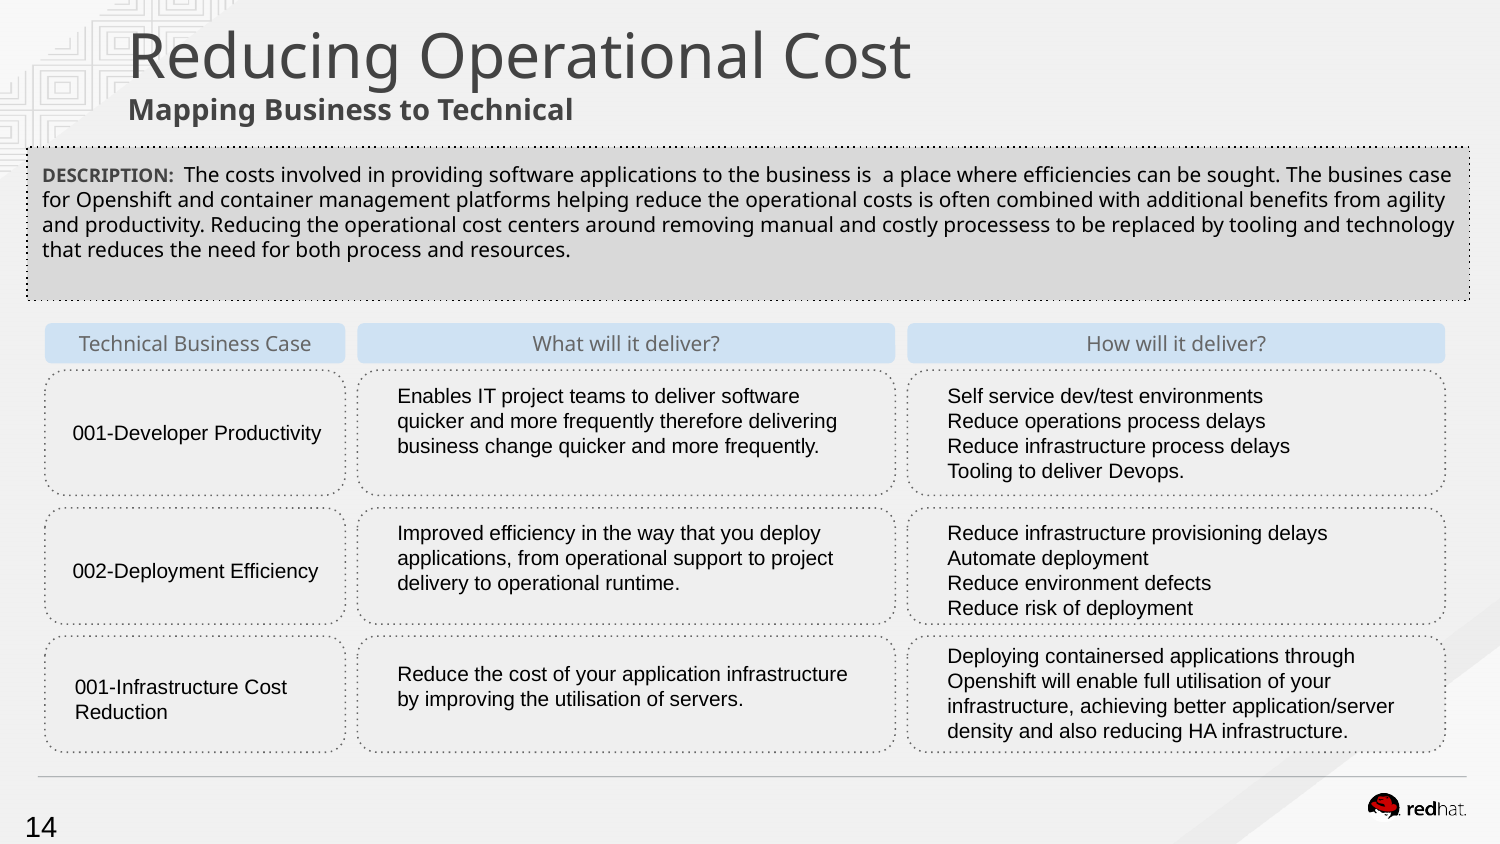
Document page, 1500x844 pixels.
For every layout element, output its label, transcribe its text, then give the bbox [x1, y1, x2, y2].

text_box [907, 370, 1446, 496]
text_box Improved efficiency in the way that you deploy applications, from operational support to project delivery to operational runtime. [382, 504, 874, 583]
text_box 002-Deployment Efficiency [57, 542, 363, 621]
text_box [907, 507, 1446, 625]
text_box What will it deliver? [357, 323, 896, 364]
text_box Deploying containersed applications through Openshift will enable full utilisation of your infrastructure, achieving better application/server density and also reducing HA infrastructure. [932, 628, 1424, 706]
text_box Reduce the cost of your application infrastructure by improving the utilisation of servers. [382, 645, 874, 724]
text_box How will it deliver? [907, 323, 1446, 364]
text_box Self service dev/test environments Reduce operations process delays Reduce infrastructure process delays Tooling to deliver Devops. [932, 367, 1424, 437]
text_box [357, 636, 896, 753]
text_box DESCRIPTION: The costs involved in providing software applications to the business is a place where efficiencies can be sought. The busines case for Openshift and container management platforms helping reduce the operational costs is often combined with additional benefits from agility and productivity. Reducing the operational cost centers around removing manual and costly processess to be replaced by tooling and technology that reduces the need for both process and resources. [27, 146, 1470, 301]
text_box [44, 636, 346, 753]
text_box Reducing Operational Cost Mapping Business to Technical [112, 48, 1388, 141]
text_box Reduce infrastructure provisioning delays Automate deployment Reduce environment defects Reduce risk of deployment [932, 504, 1424, 583]
text_box [357, 507, 896, 625]
slide_number ‹#› [0, 800, 83, 829]
text_box Technical Business Case [44, 323, 346, 364]
text_box 001-Infrastructure Cost Reduction [59, 658, 365, 737]
text_box [44, 370, 346, 496]
text_box 001-Developer Productivity [57, 404, 363, 474]
picture [0, 0, 1500, 844]
text_box Enables IT project teams to deliver software quicker and more frequently therefore delivering business change quicker and more frequently. [382, 367, 874, 437]
text_box [357, 370, 896, 496]
text_box [44, 507, 346, 625]
text_box [907, 636, 1446, 753]
